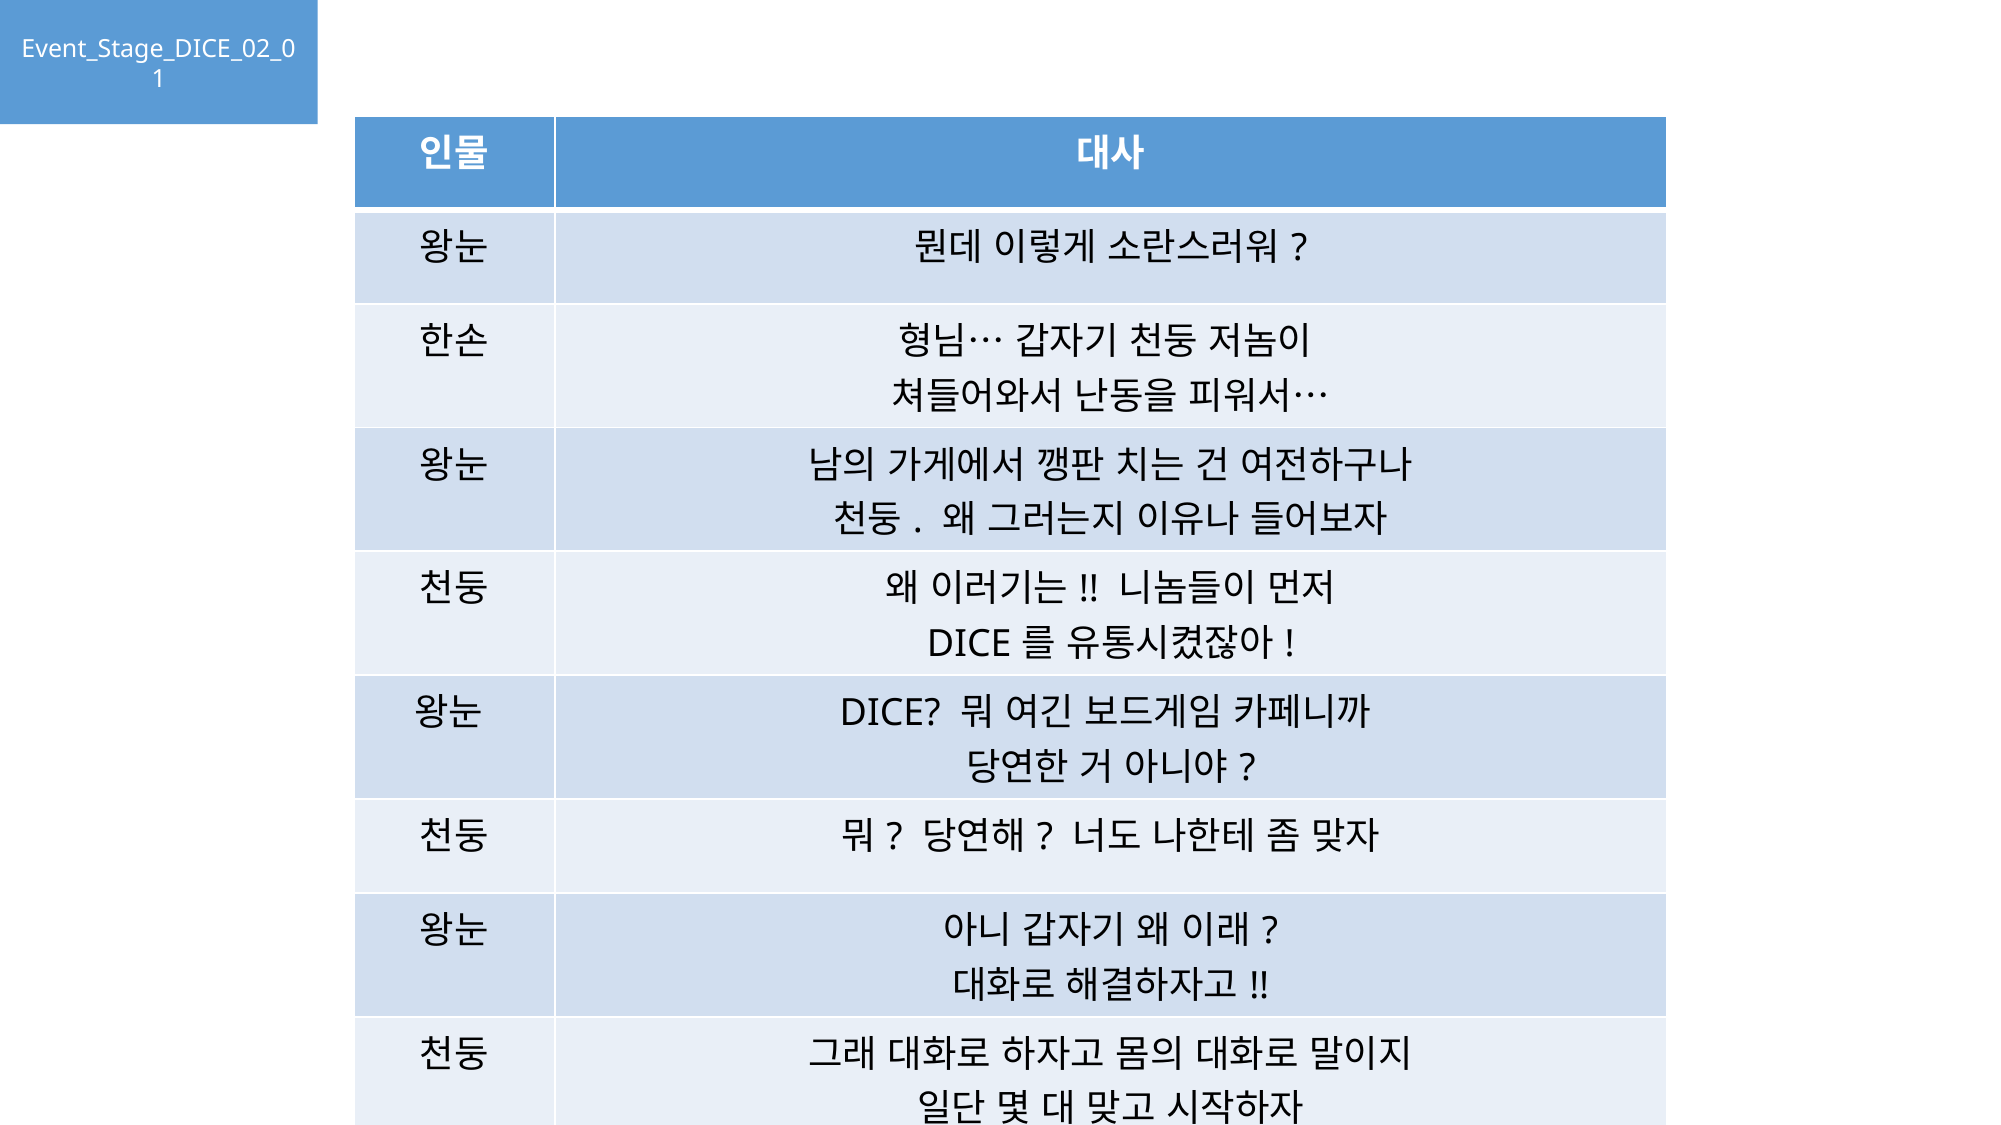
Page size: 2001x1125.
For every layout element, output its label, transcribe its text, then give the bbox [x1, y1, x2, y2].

text_box Event_Stage_DICE_02_01 [0, 0, 319, 125]
table_cell 아니 갑자기 왜 이래? 대화로 해결하자고!! [556, 894, 1666, 1016]
table_cell 천둥 [355, 1018, 554, 1125]
table_cell 왕눈 [355, 894, 554, 1016]
table_header 대사 [556, 117, 1666, 207]
table_cell 왕눈 [355, 428, 554, 550]
table_header 인물 [355, 117, 554, 207]
table_cell 왜 이러기는!! 니놈들이 먼저 DICE를 유통시켰잖아! [556, 552, 1666, 674]
table_cell 천둥 [355, 552, 554, 674]
table_cell 그래 대화로 하자고 몸의 대화로 말이지 일단 몇 대 맞고 시작하자 [556, 1018, 1666, 1125]
table_cell 뭐? 당연해? 너도 나한테 좀 맞자 [556, 800, 1666, 892]
table_cell 남의 가게에서 깽판 치는 건 여전하구나 천둥. 왜 그러는지 이유나 들어보자 [556, 428, 1666, 550]
table_cell 한손 [355, 305, 554, 427]
table_cell 왕눈 [355, 676, 554, 798]
table_cell 천둥 [355, 800, 554, 892]
table_cell 형님… 갑자기 천둥 저놈이 쳐들어와서 난동을 피워서… [556, 305, 1666, 427]
table_cell 뭔데 이렇게 소란스러워? [556, 213, 1666, 303]
table_cell DICE? 뭐 여긴 보드게임 카페니까 당연한 거 아니야? [556, 676, 1666, 798]
table_cell 왕눈 [355, 213, 554, 303]
